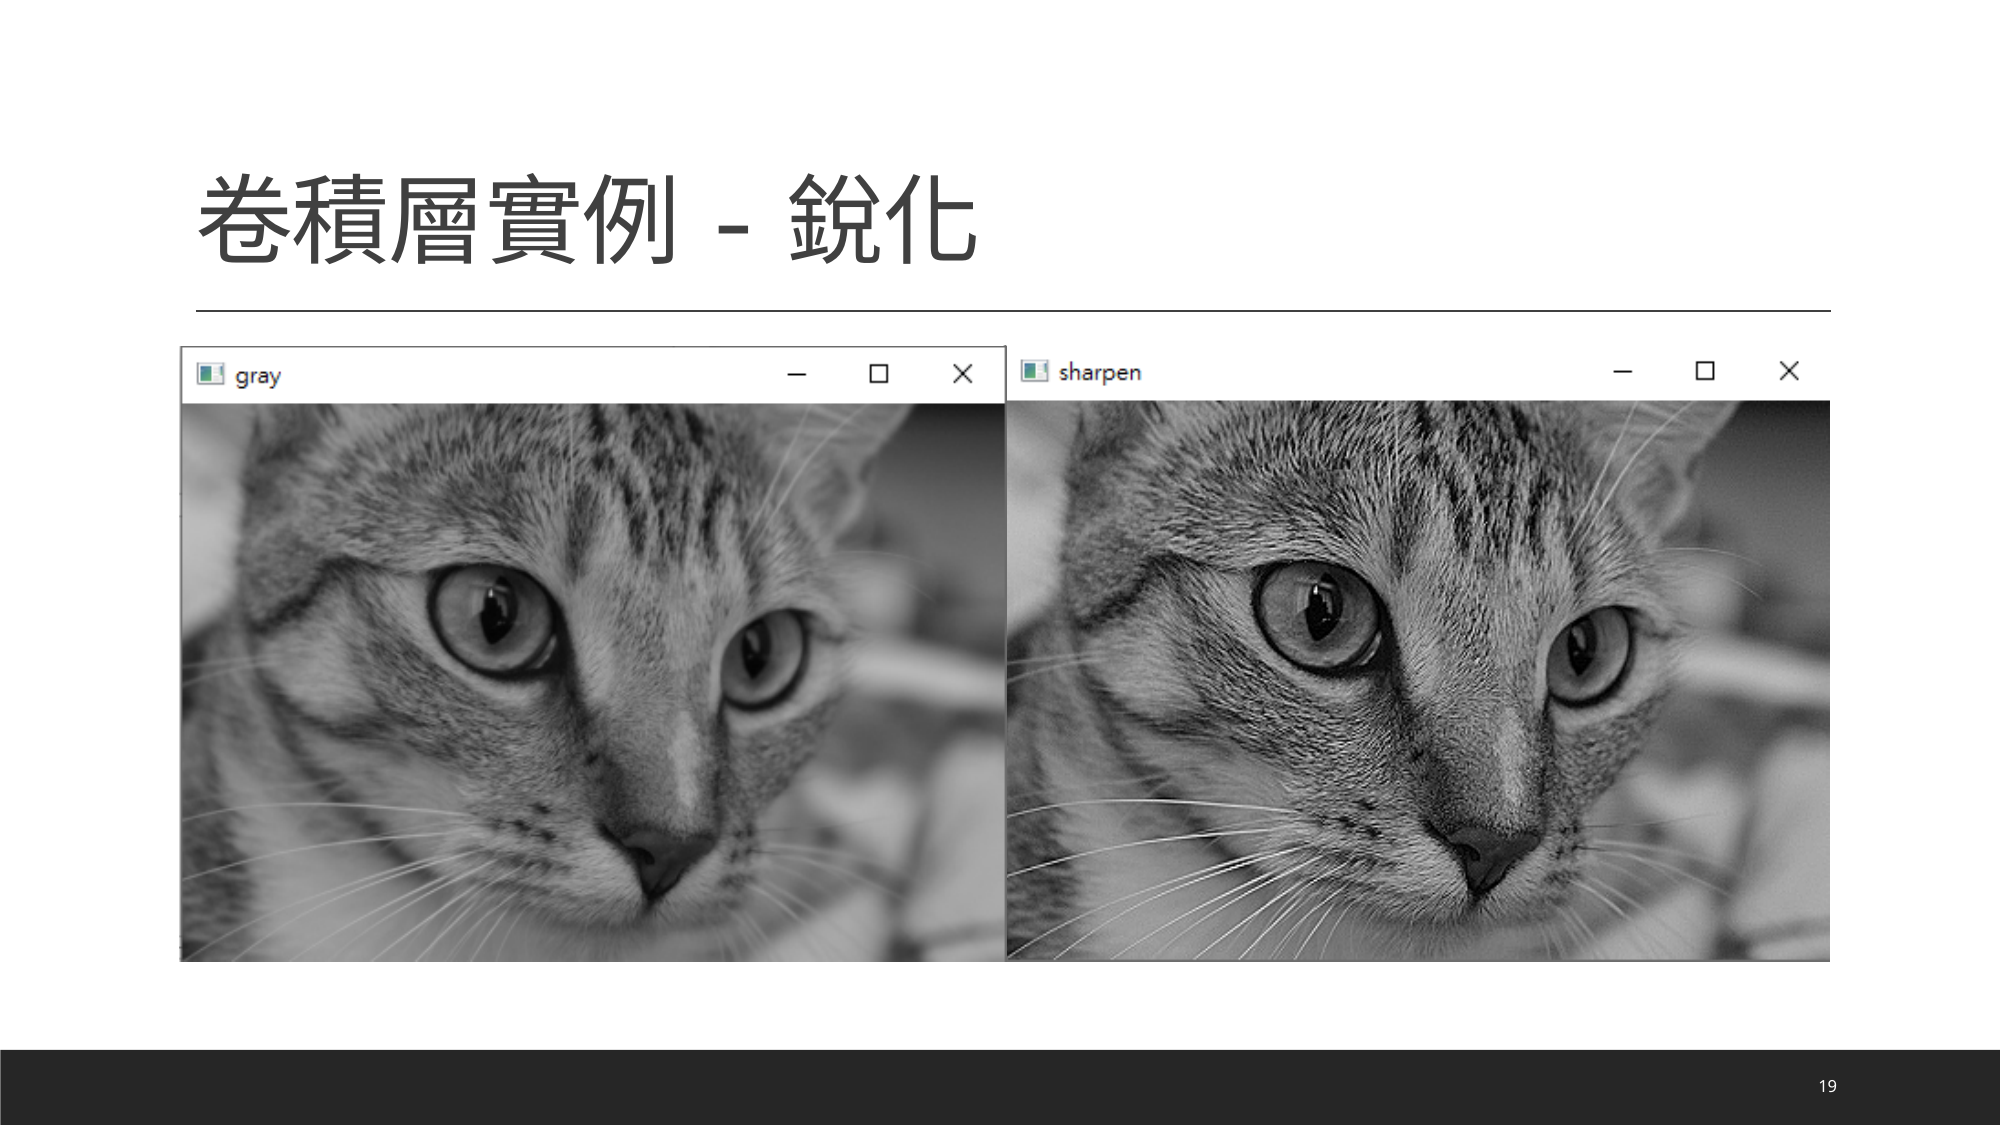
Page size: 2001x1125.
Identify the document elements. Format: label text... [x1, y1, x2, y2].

title 卷積層實例-銳化 [180, 47, 1830, 285]
slide_number 19 [1803, 1057, 1932, 1118]
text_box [178, 345, 1831, 962]
